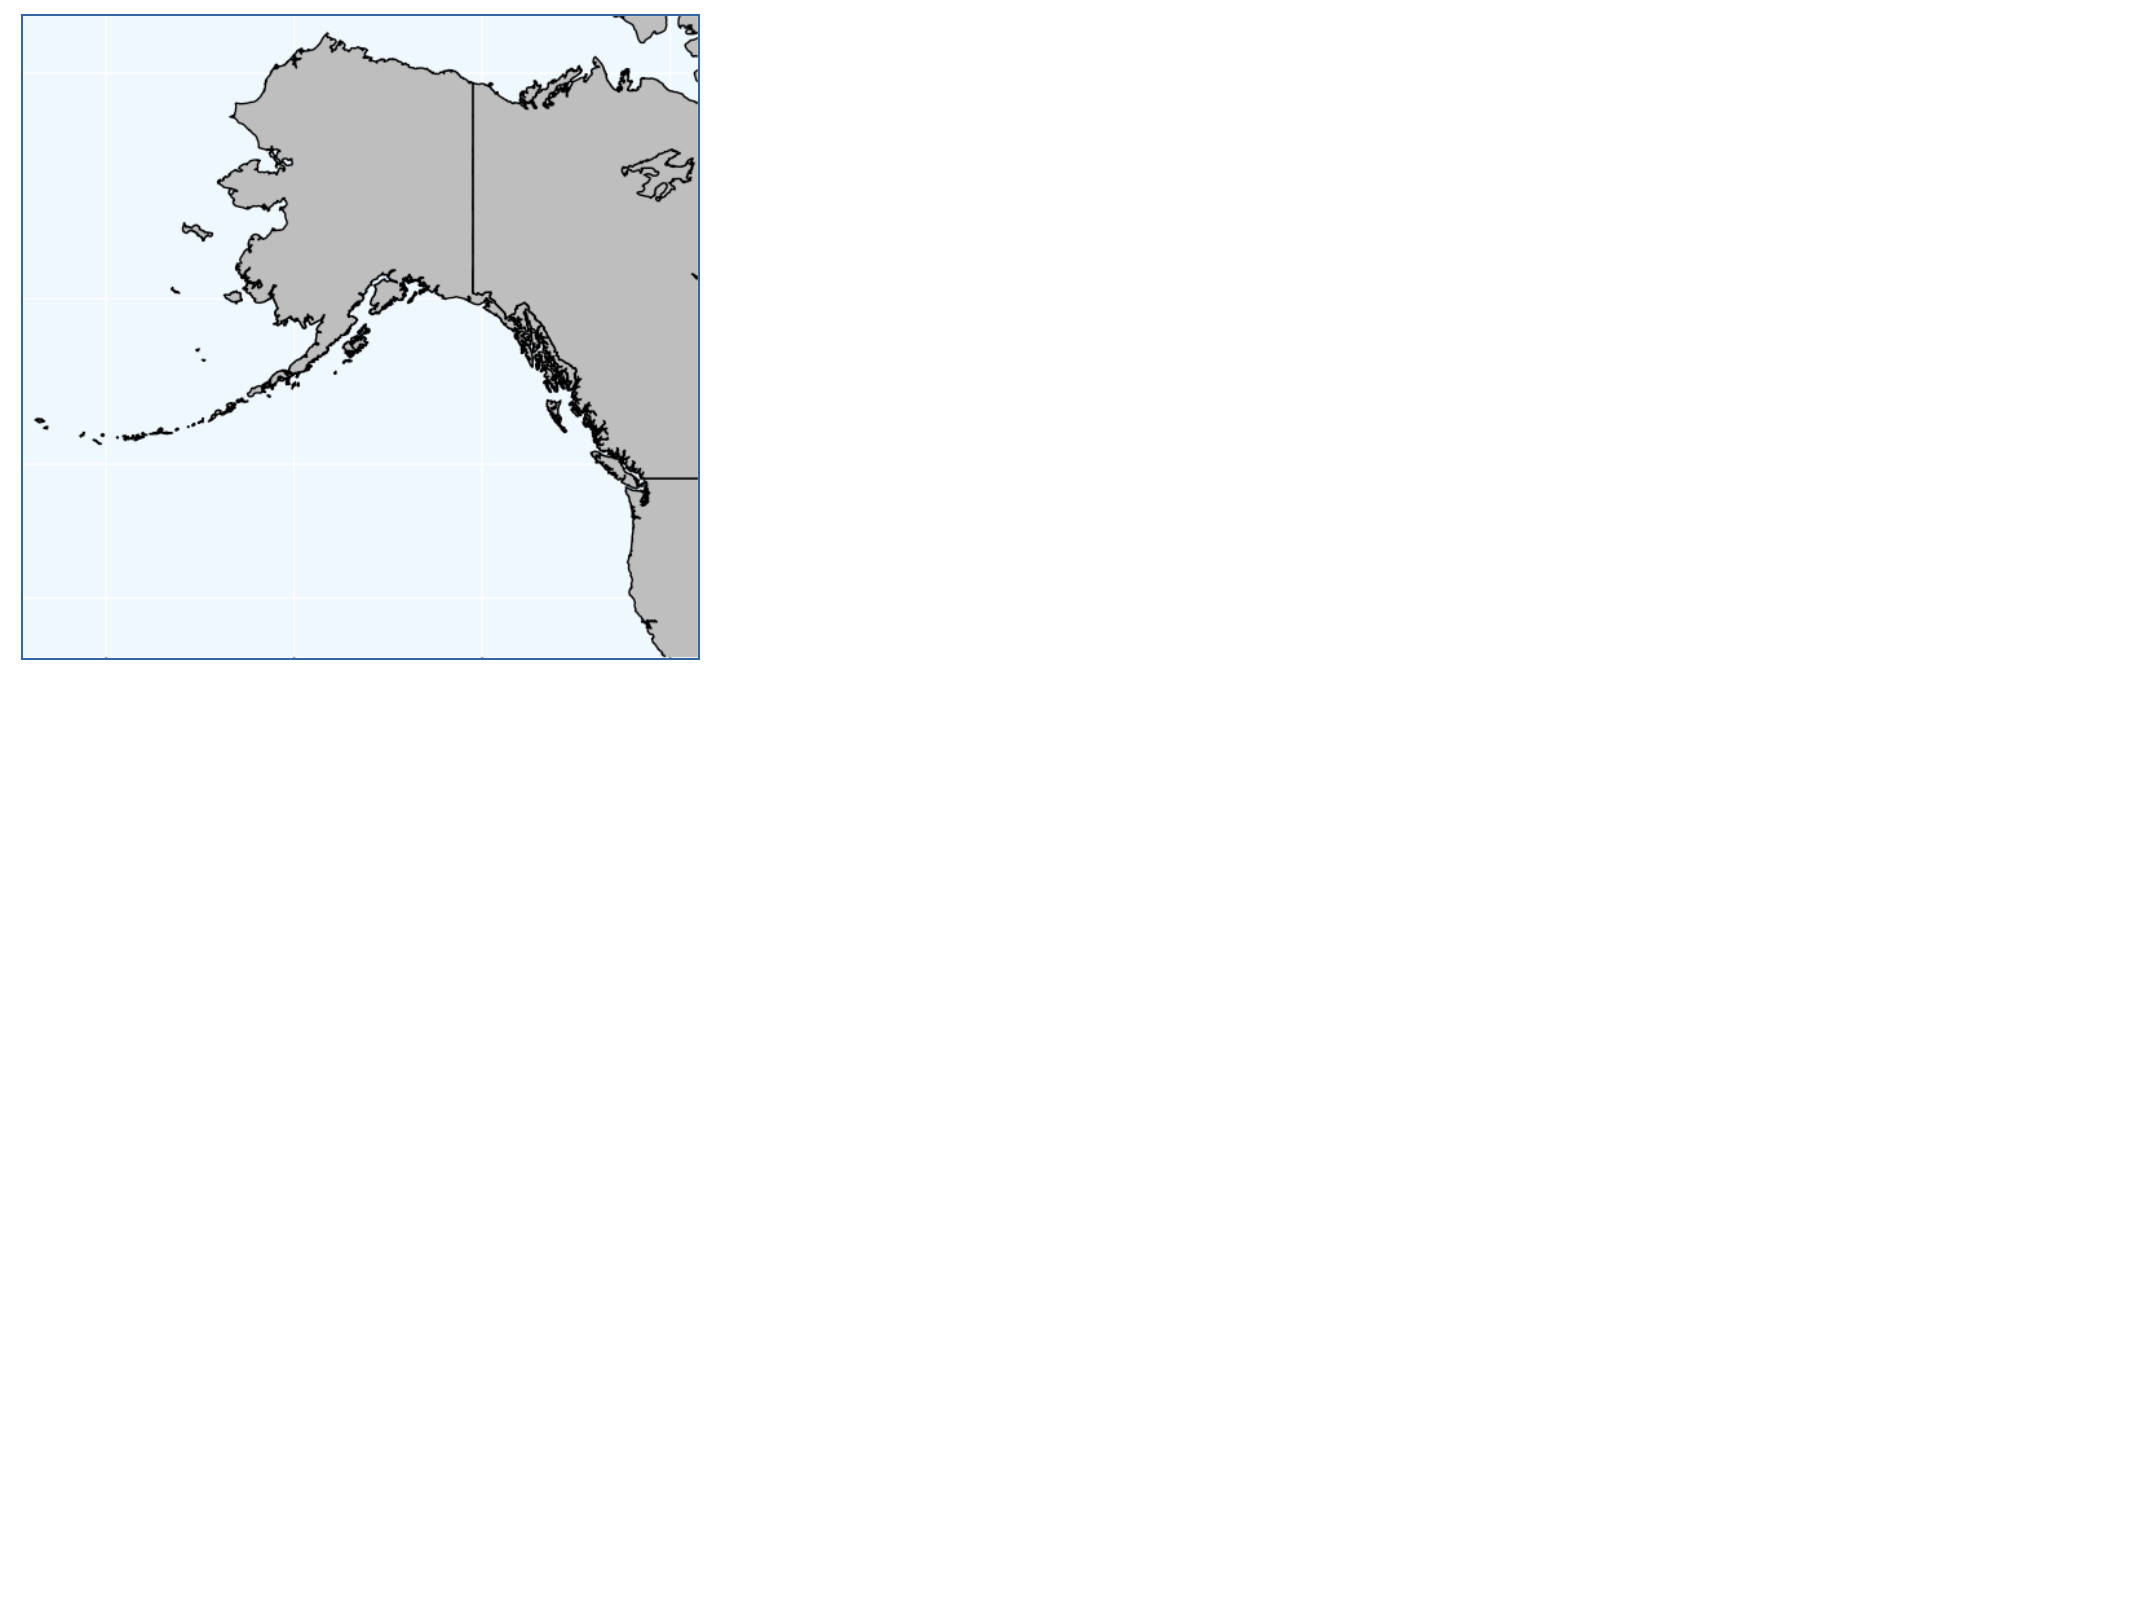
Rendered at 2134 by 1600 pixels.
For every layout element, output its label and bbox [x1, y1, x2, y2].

picture [22, 15, 699, 659]
